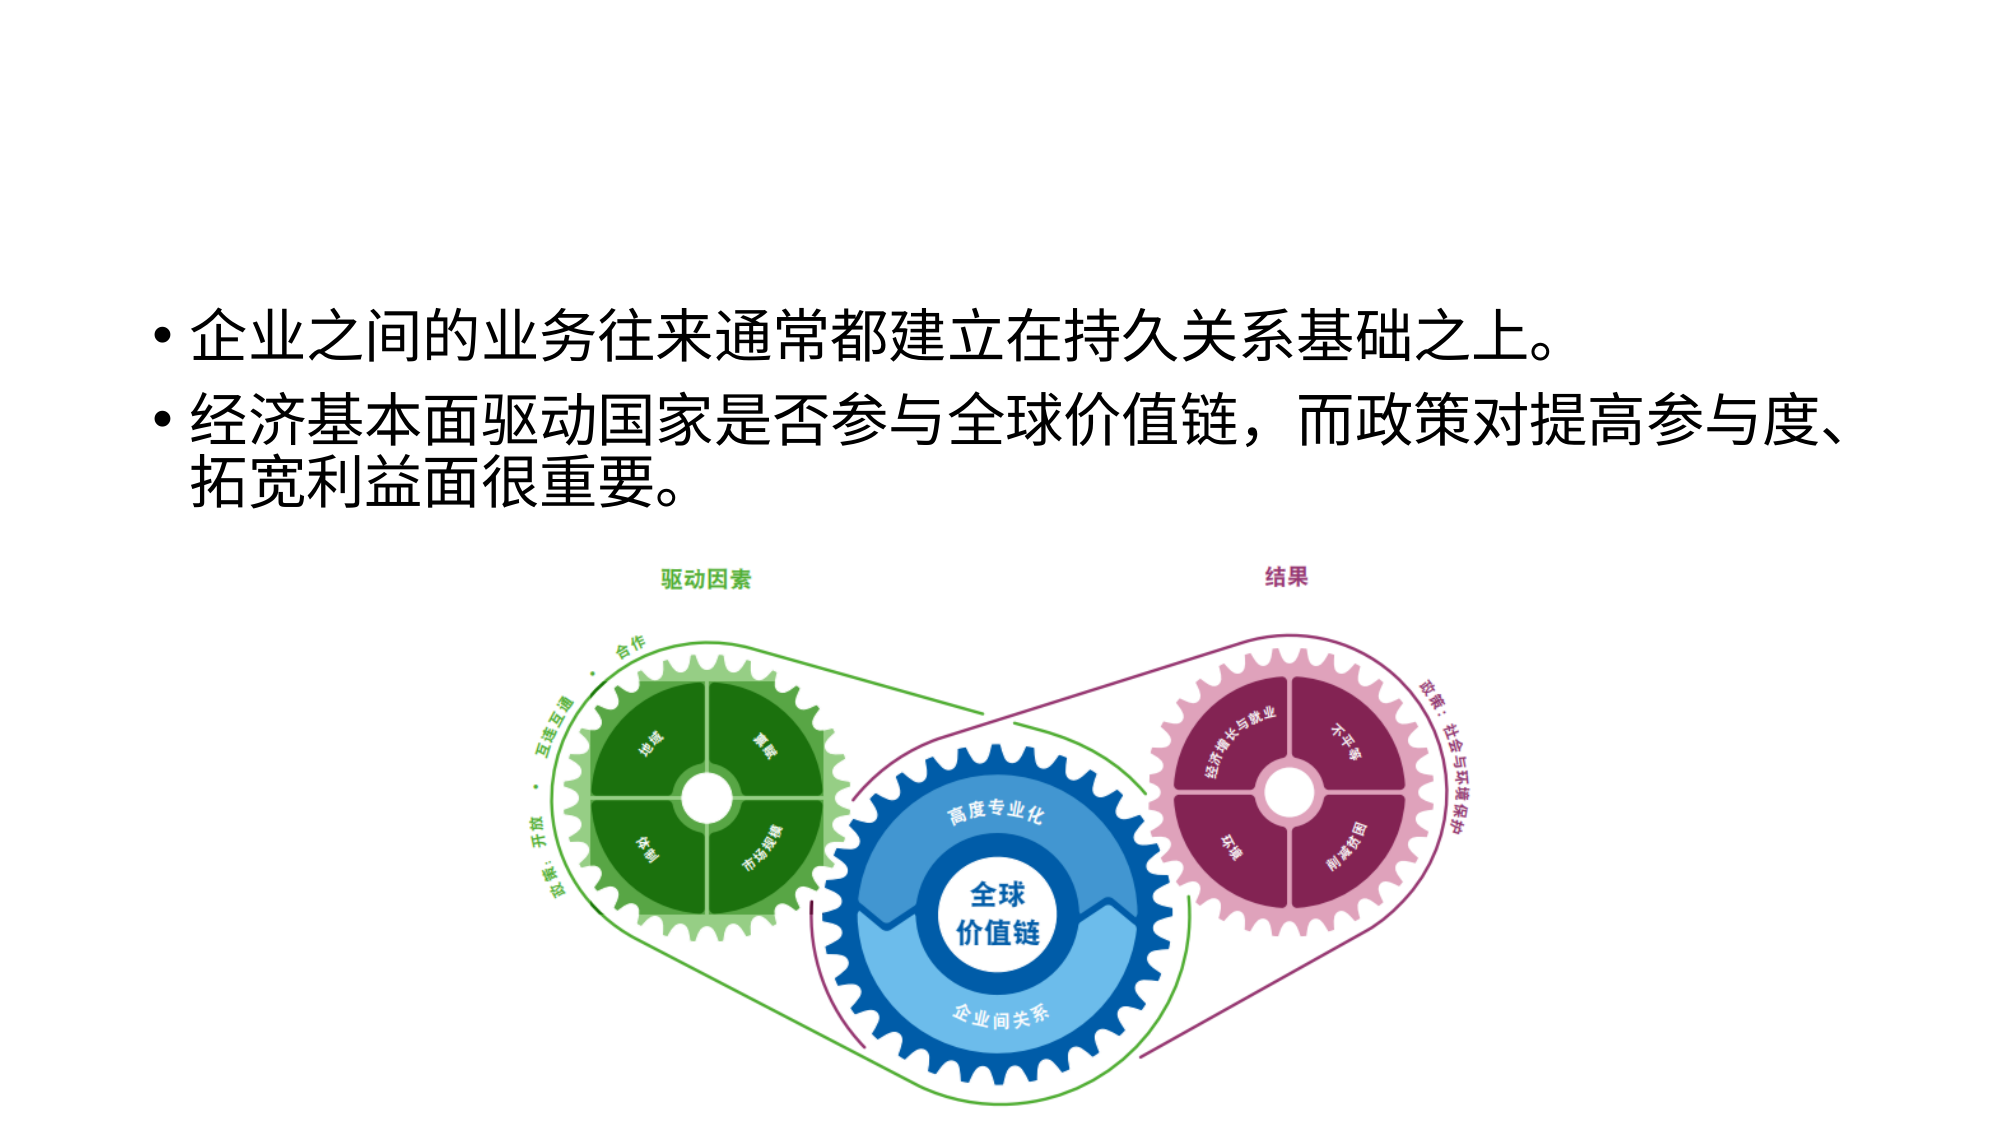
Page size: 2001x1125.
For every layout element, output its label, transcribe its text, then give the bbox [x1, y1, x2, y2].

picture [509, 540, 1491, 1125]
list 企业之间的业务往来通常都建立在持久关系基础之上。 经济基本面驱动国家是否参与全球价值链，而政策对提高参与度、拓宽利益面很重要。 [137, 299, 1863, 1014]
